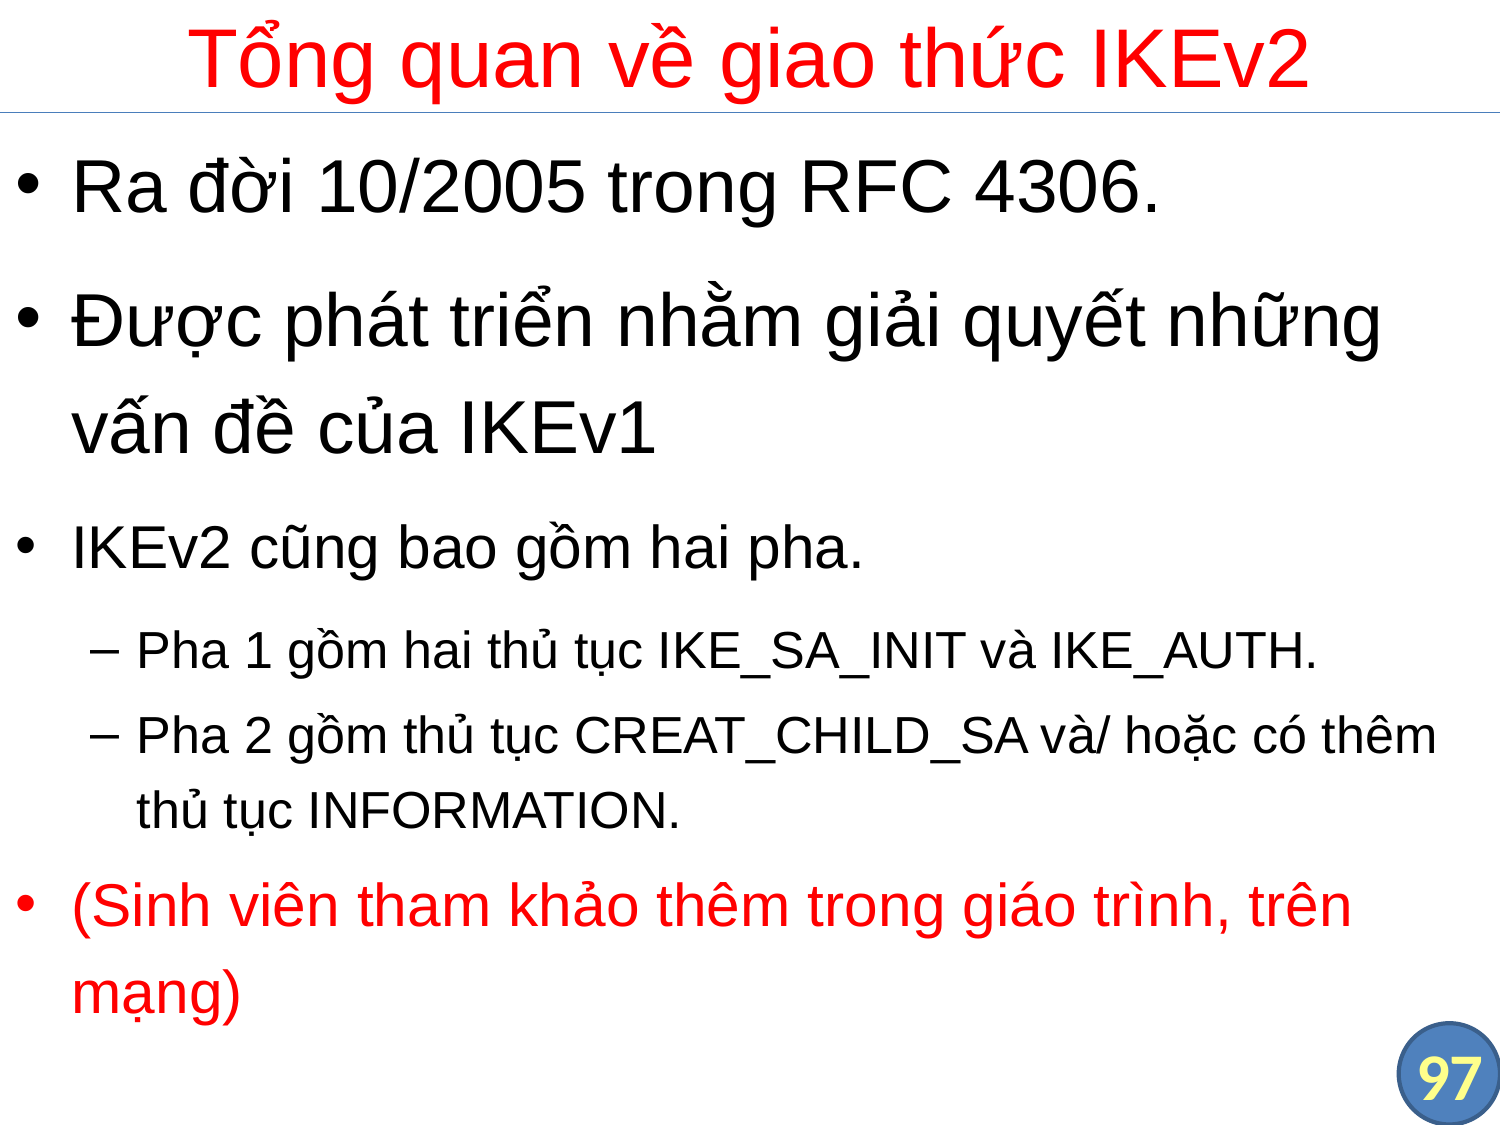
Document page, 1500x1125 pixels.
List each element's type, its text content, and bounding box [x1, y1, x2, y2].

list Ra đời 10/2005 trong RFC 4306. Được phát triển nhằm giải quyết những vấn đề của IKEv1 IKEv2 cũng bao gồm hai pha. Pha 1 gồm hai thủ tục IKE_SA_INIT và IKE_AUTH. Pha 2 gồm thủ tục CREAT_CHILD_SA và/ hoặc có thêm thủ tục INFORMATION. (Sinh viên tham khảo thêm trong giáo trình, trên mạng) [0, 113, 1500, 1125]
slide_number 97 [1399, 1023, 1500, 1125]
title Tổng quan về giao thức IKEv2 [0, 0, 1500, 113]
